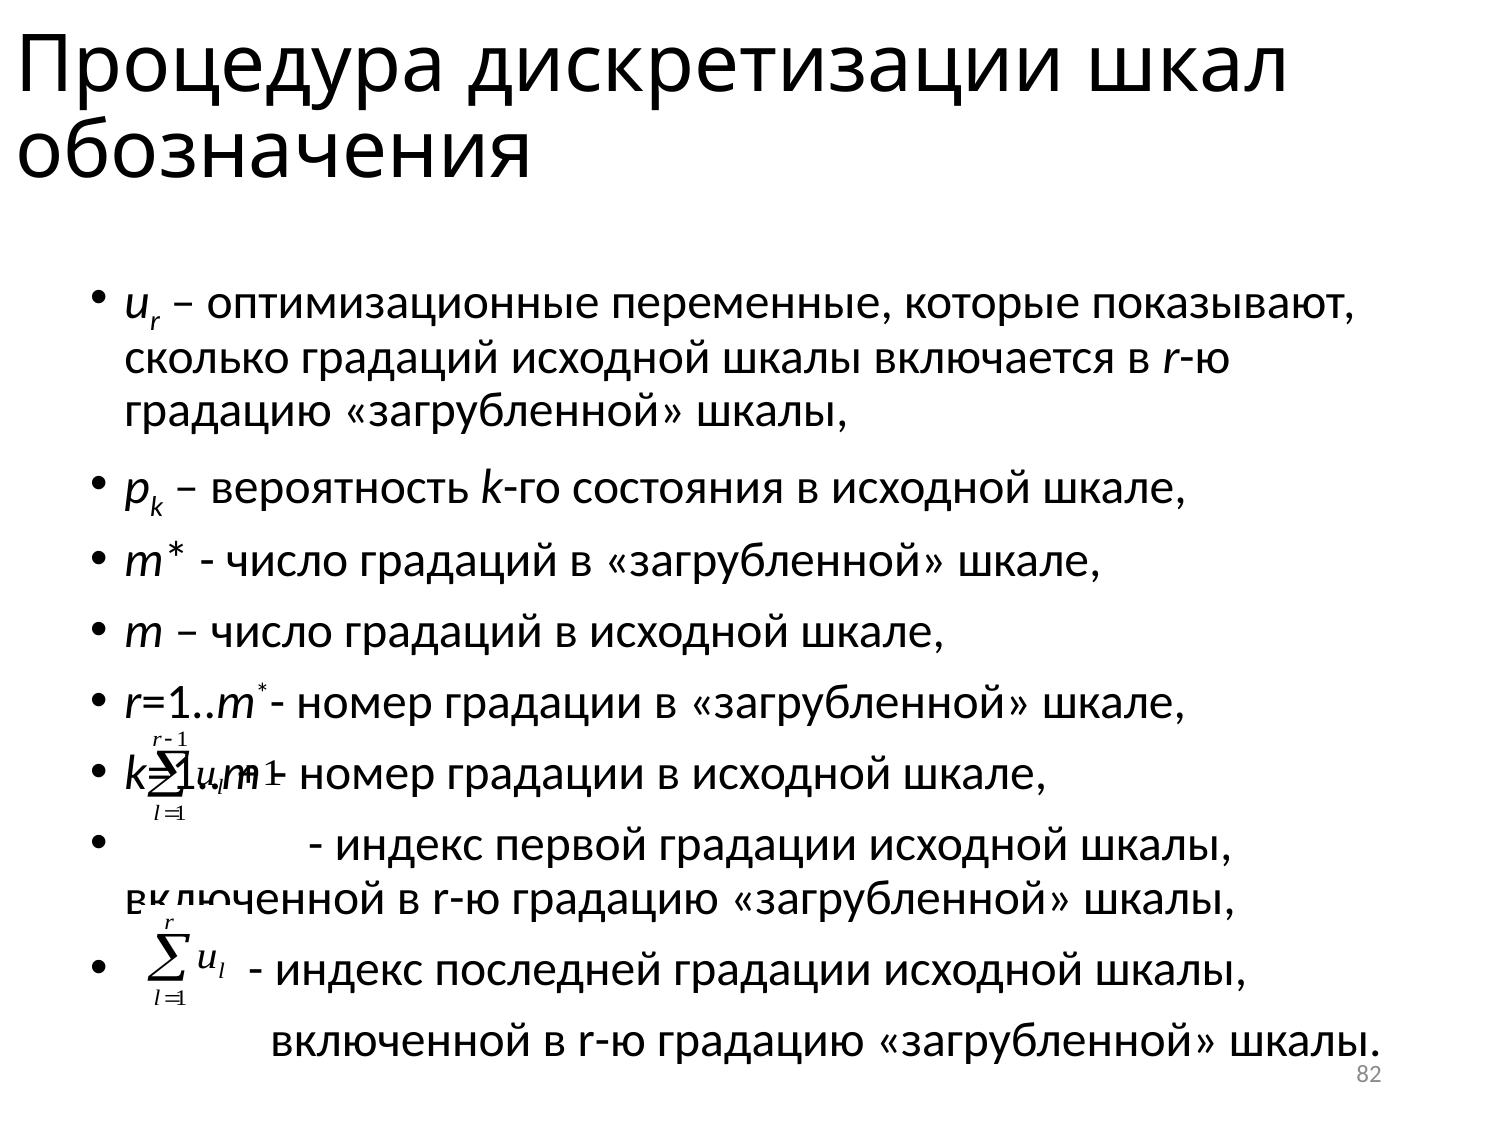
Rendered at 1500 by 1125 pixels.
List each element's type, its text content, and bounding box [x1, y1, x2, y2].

list ur – оптимизационные переменные, которые показывают, сколько градаций исходной шкалы включается в r-ю градацию «загрубленной» шкалы, pk – вероятность k-го состояния в исходной шкале, m* - число градаций в «загрубленной» шкале, m – число градаций в исходной шкале, r=1..m*- номер градации в «загрубленной» шкале, k=1..m - номер градации в исходной шкале, - индекс первой градации исходной шкалы, включенной в r-ю градацию «загрубленной» шкалы, - индекс последней градации исходной шкалы, включенной в r-ю градацию «загрубленной» шкалы. [75, 262, 1425, 1090]
slide_number 82 [1059, 1042, 1397, 1103]
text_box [141, 904, 240, 1014]
title Процедура дискретизации шкал обозначения [0, 15, 1500, 203]
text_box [141, 722, 287, 829]
